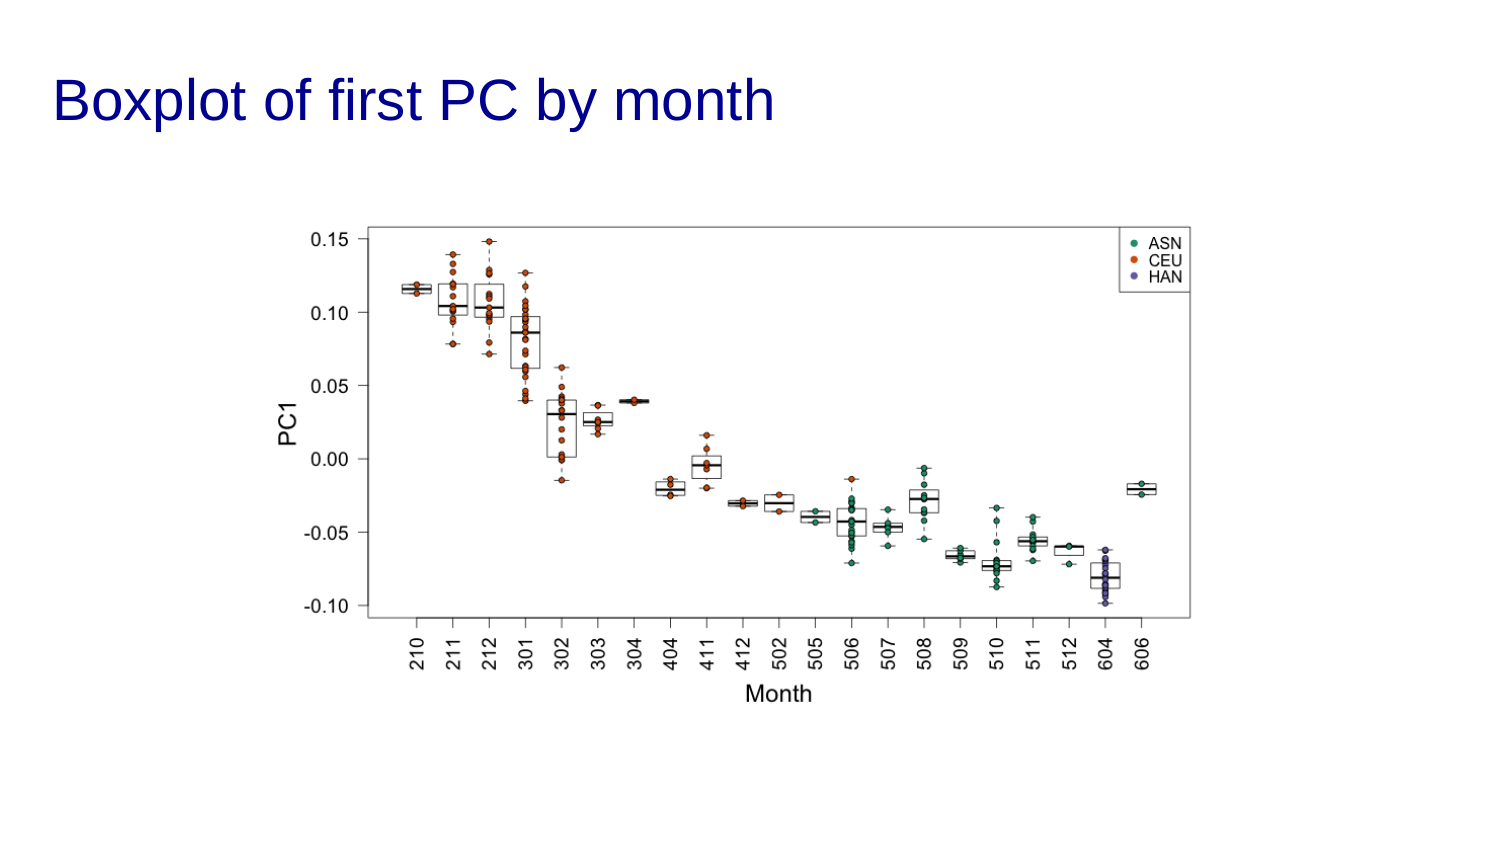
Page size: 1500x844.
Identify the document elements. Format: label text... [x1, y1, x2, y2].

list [74, 159, 1426, 717]
title Boxplot of first PC by month [37, 46, 1388, 148]
